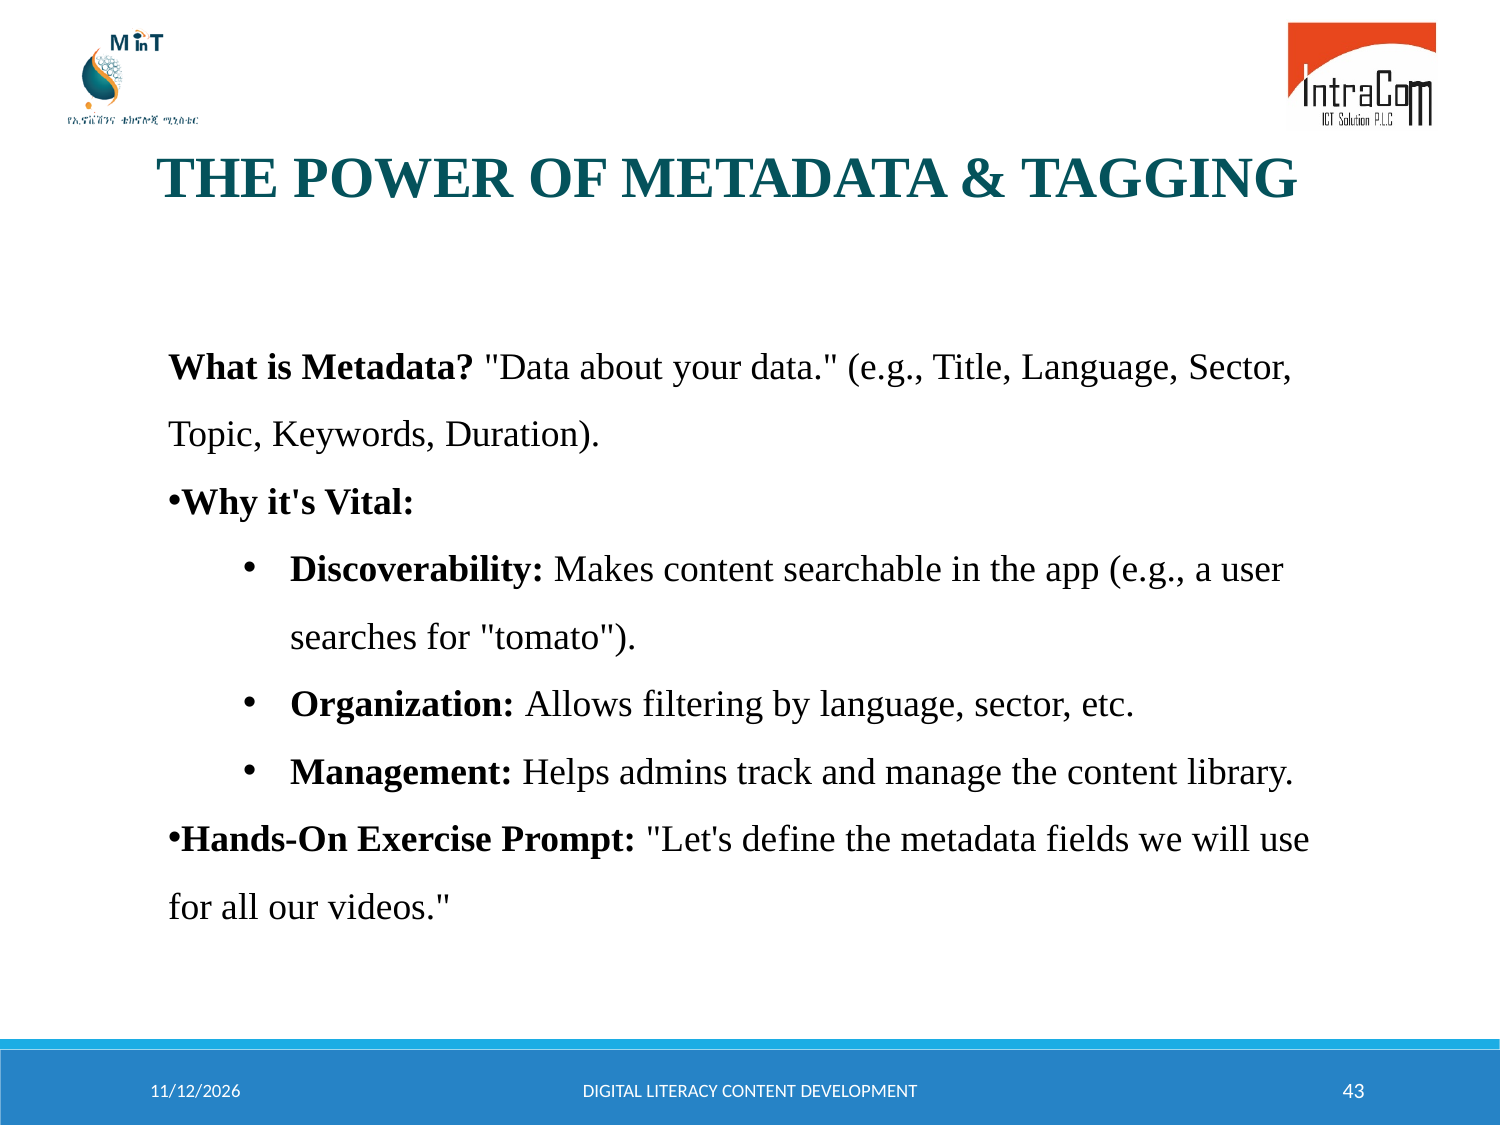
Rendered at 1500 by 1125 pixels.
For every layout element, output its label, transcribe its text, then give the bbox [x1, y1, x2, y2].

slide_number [135, 1059, 440, 1120]
picture [65, 27, 205, 132]
text_box THE POWER OF METADATA & TAGGING [142, 132, 1314, 217]
text_box What is Metadata? "Data about your data." (e.g., Title, Language, Sector, Topic, Keywords, Duration). Why it's Vital: Discoverability: Makes content searchable in the app (e.g., a user searches for "tomato"). Organization: Allows filtering by language, sector, etc. Management: Helps admins track and manage the content library. Hands-On Exercise Prompt: "Let's define the metadata fields we will use for all our videos." [153, 244, 1362, 935]
picture [1285, 18, 1439, 132]
slide_number 43 [1218, 1059, 1380, 1120]
footer Digital literacy content development [453, 1059, 1047, 1120]
